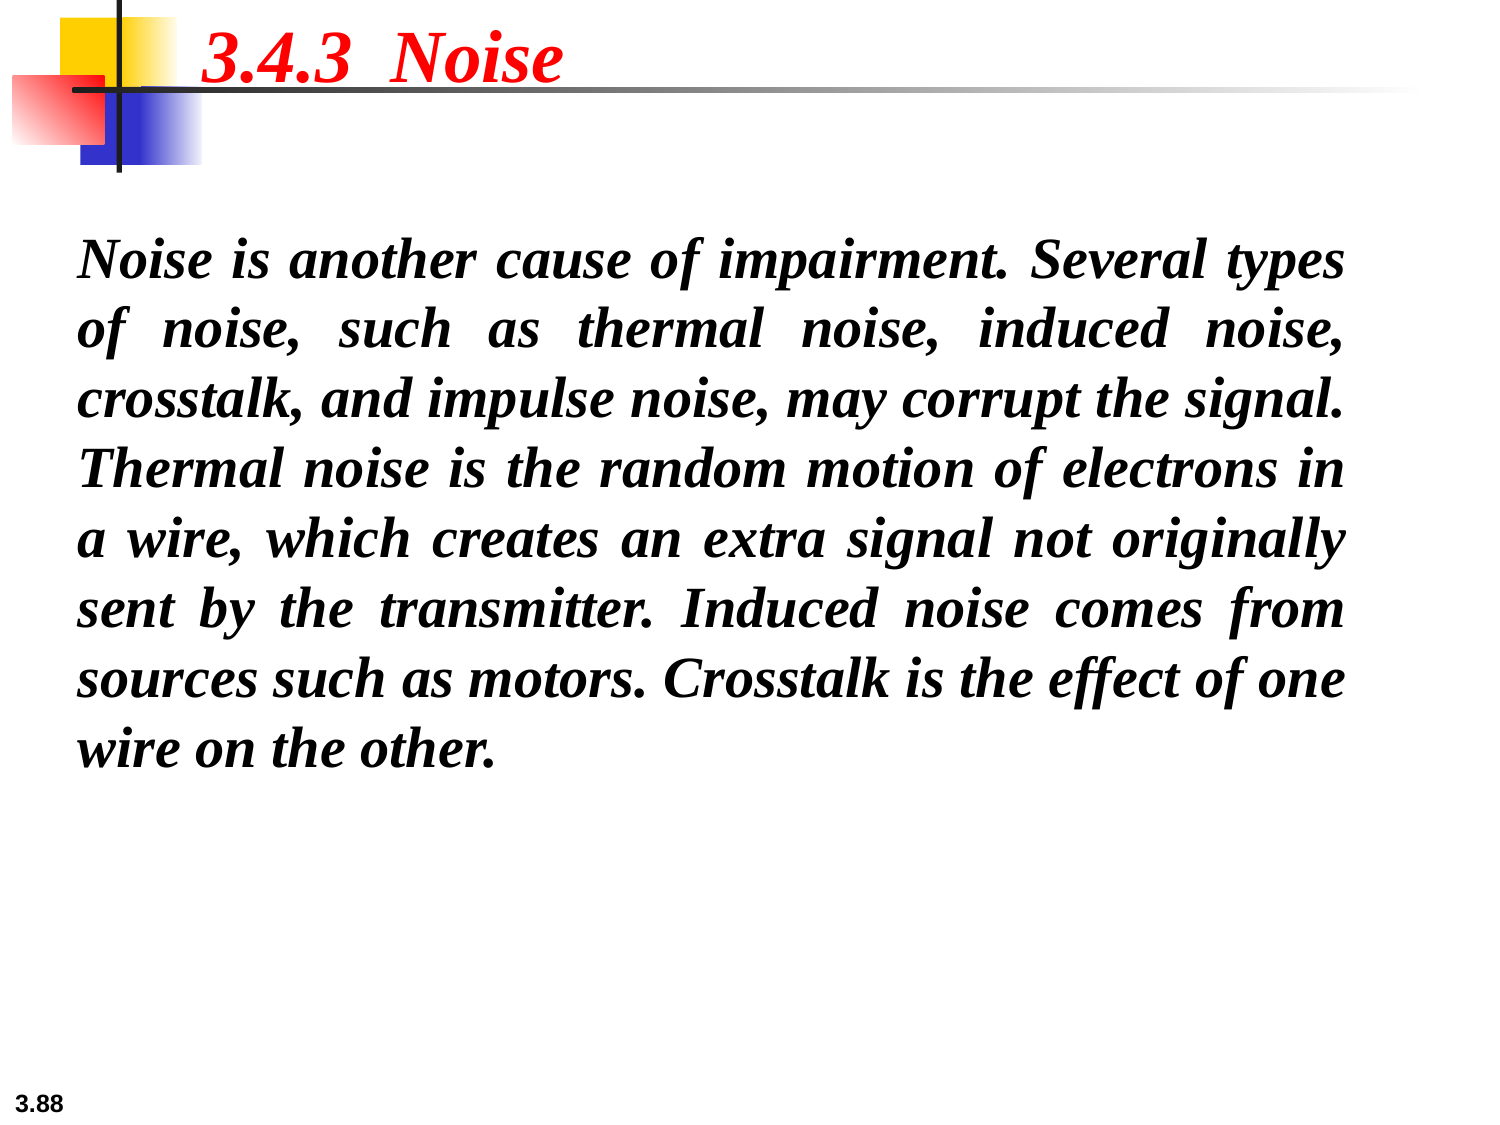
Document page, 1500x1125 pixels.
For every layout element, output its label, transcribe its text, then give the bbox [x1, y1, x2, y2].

text_box 3.88 [0, 1049, 313, 1125]
text_box [141, 93, 202, 165]
text_box Noise is another cause of impairment. Several types of noise, such as thermal noise, induced noise, crosstalk, and impulse noise, may corrupt the signal. Thermal noise is the random motion of electrons in a wire, which creates an extra signal not originally sent by the transmitter. Induced noise comes from sources such as motors. Crosstalk is the effect of one wire on the other. [62, 212, 1363, 787]
text_box [122, 17, 177, 86]
text_box [72, 87, 187, 93]
text_box 3.4.3 Noise [187, 0, 588, 105]
text_box [588, 87, 1423, 93]
text_box [116, 0, 122, 87]
text_box [116, 93, 122, 173]
text_box [80, 93, 116, 165]
text_box [12, 75, 105, 145]
text_box [122, 93, 141, 165]
text_box [60, 17, 116, 86]
